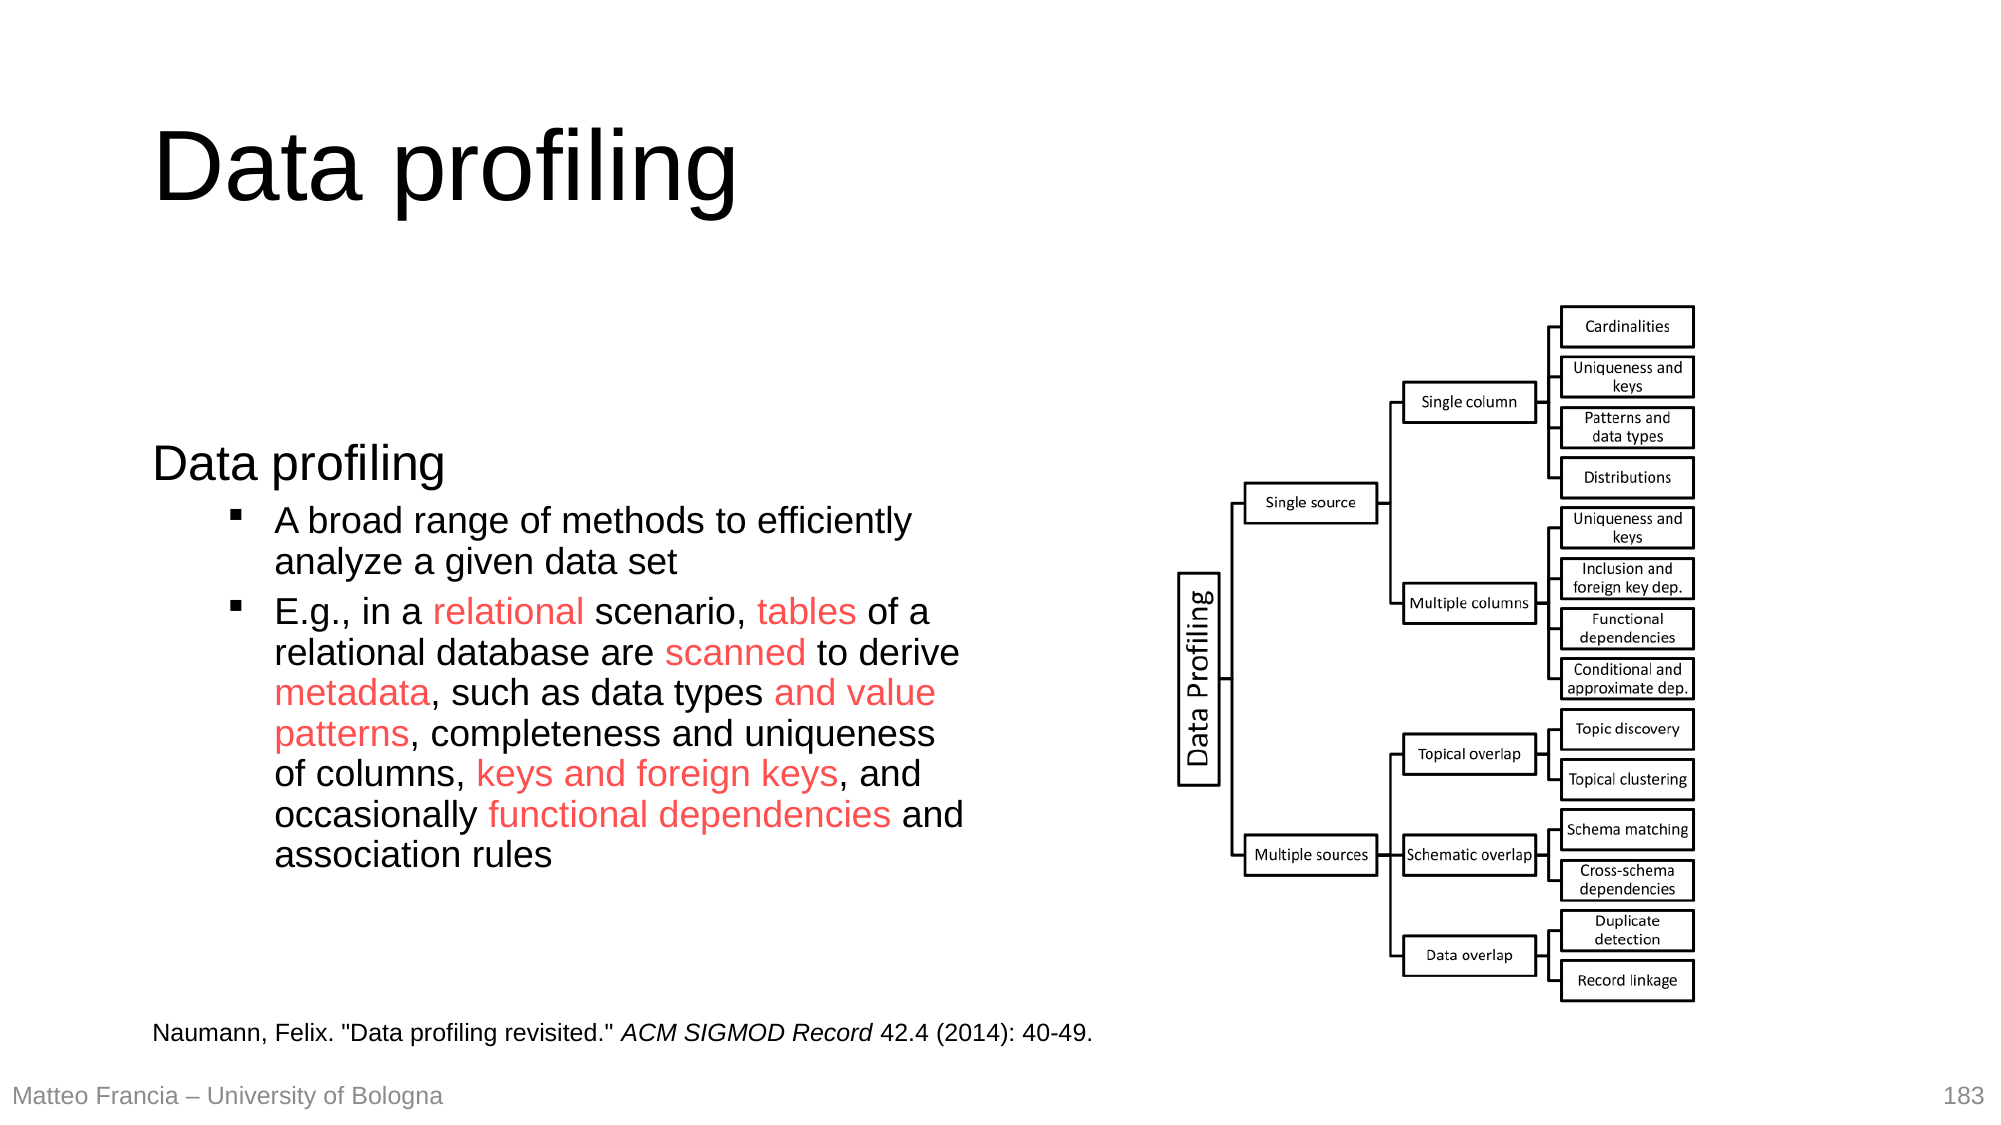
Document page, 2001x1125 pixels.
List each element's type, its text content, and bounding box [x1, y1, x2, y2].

title Data profiling [137, 59, 1863, 278]
slide_number 183 [1550, 1065, 2000, 1125]
list Data profiling A broad range of methods to efficiently analyze a given data set E.g., in a relational scenario, tables of a relational database are scanned to derive metadata, such as data types and value patterns, completeness and uniqueness of columns, keys and foreign keys, and occasionally functional dependencies and association rules [137, 299, 988, 1003]
list Naumann, Felix. "Data profiling revisited." ACM SIGMOD Record 42.4 (2014): 40-49. [137, 1003, 1863, 1064]
footer Matteo Francia – University of Bologna [0, 1065, 463, 1125]
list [1169, 299, 1706, 1014]
